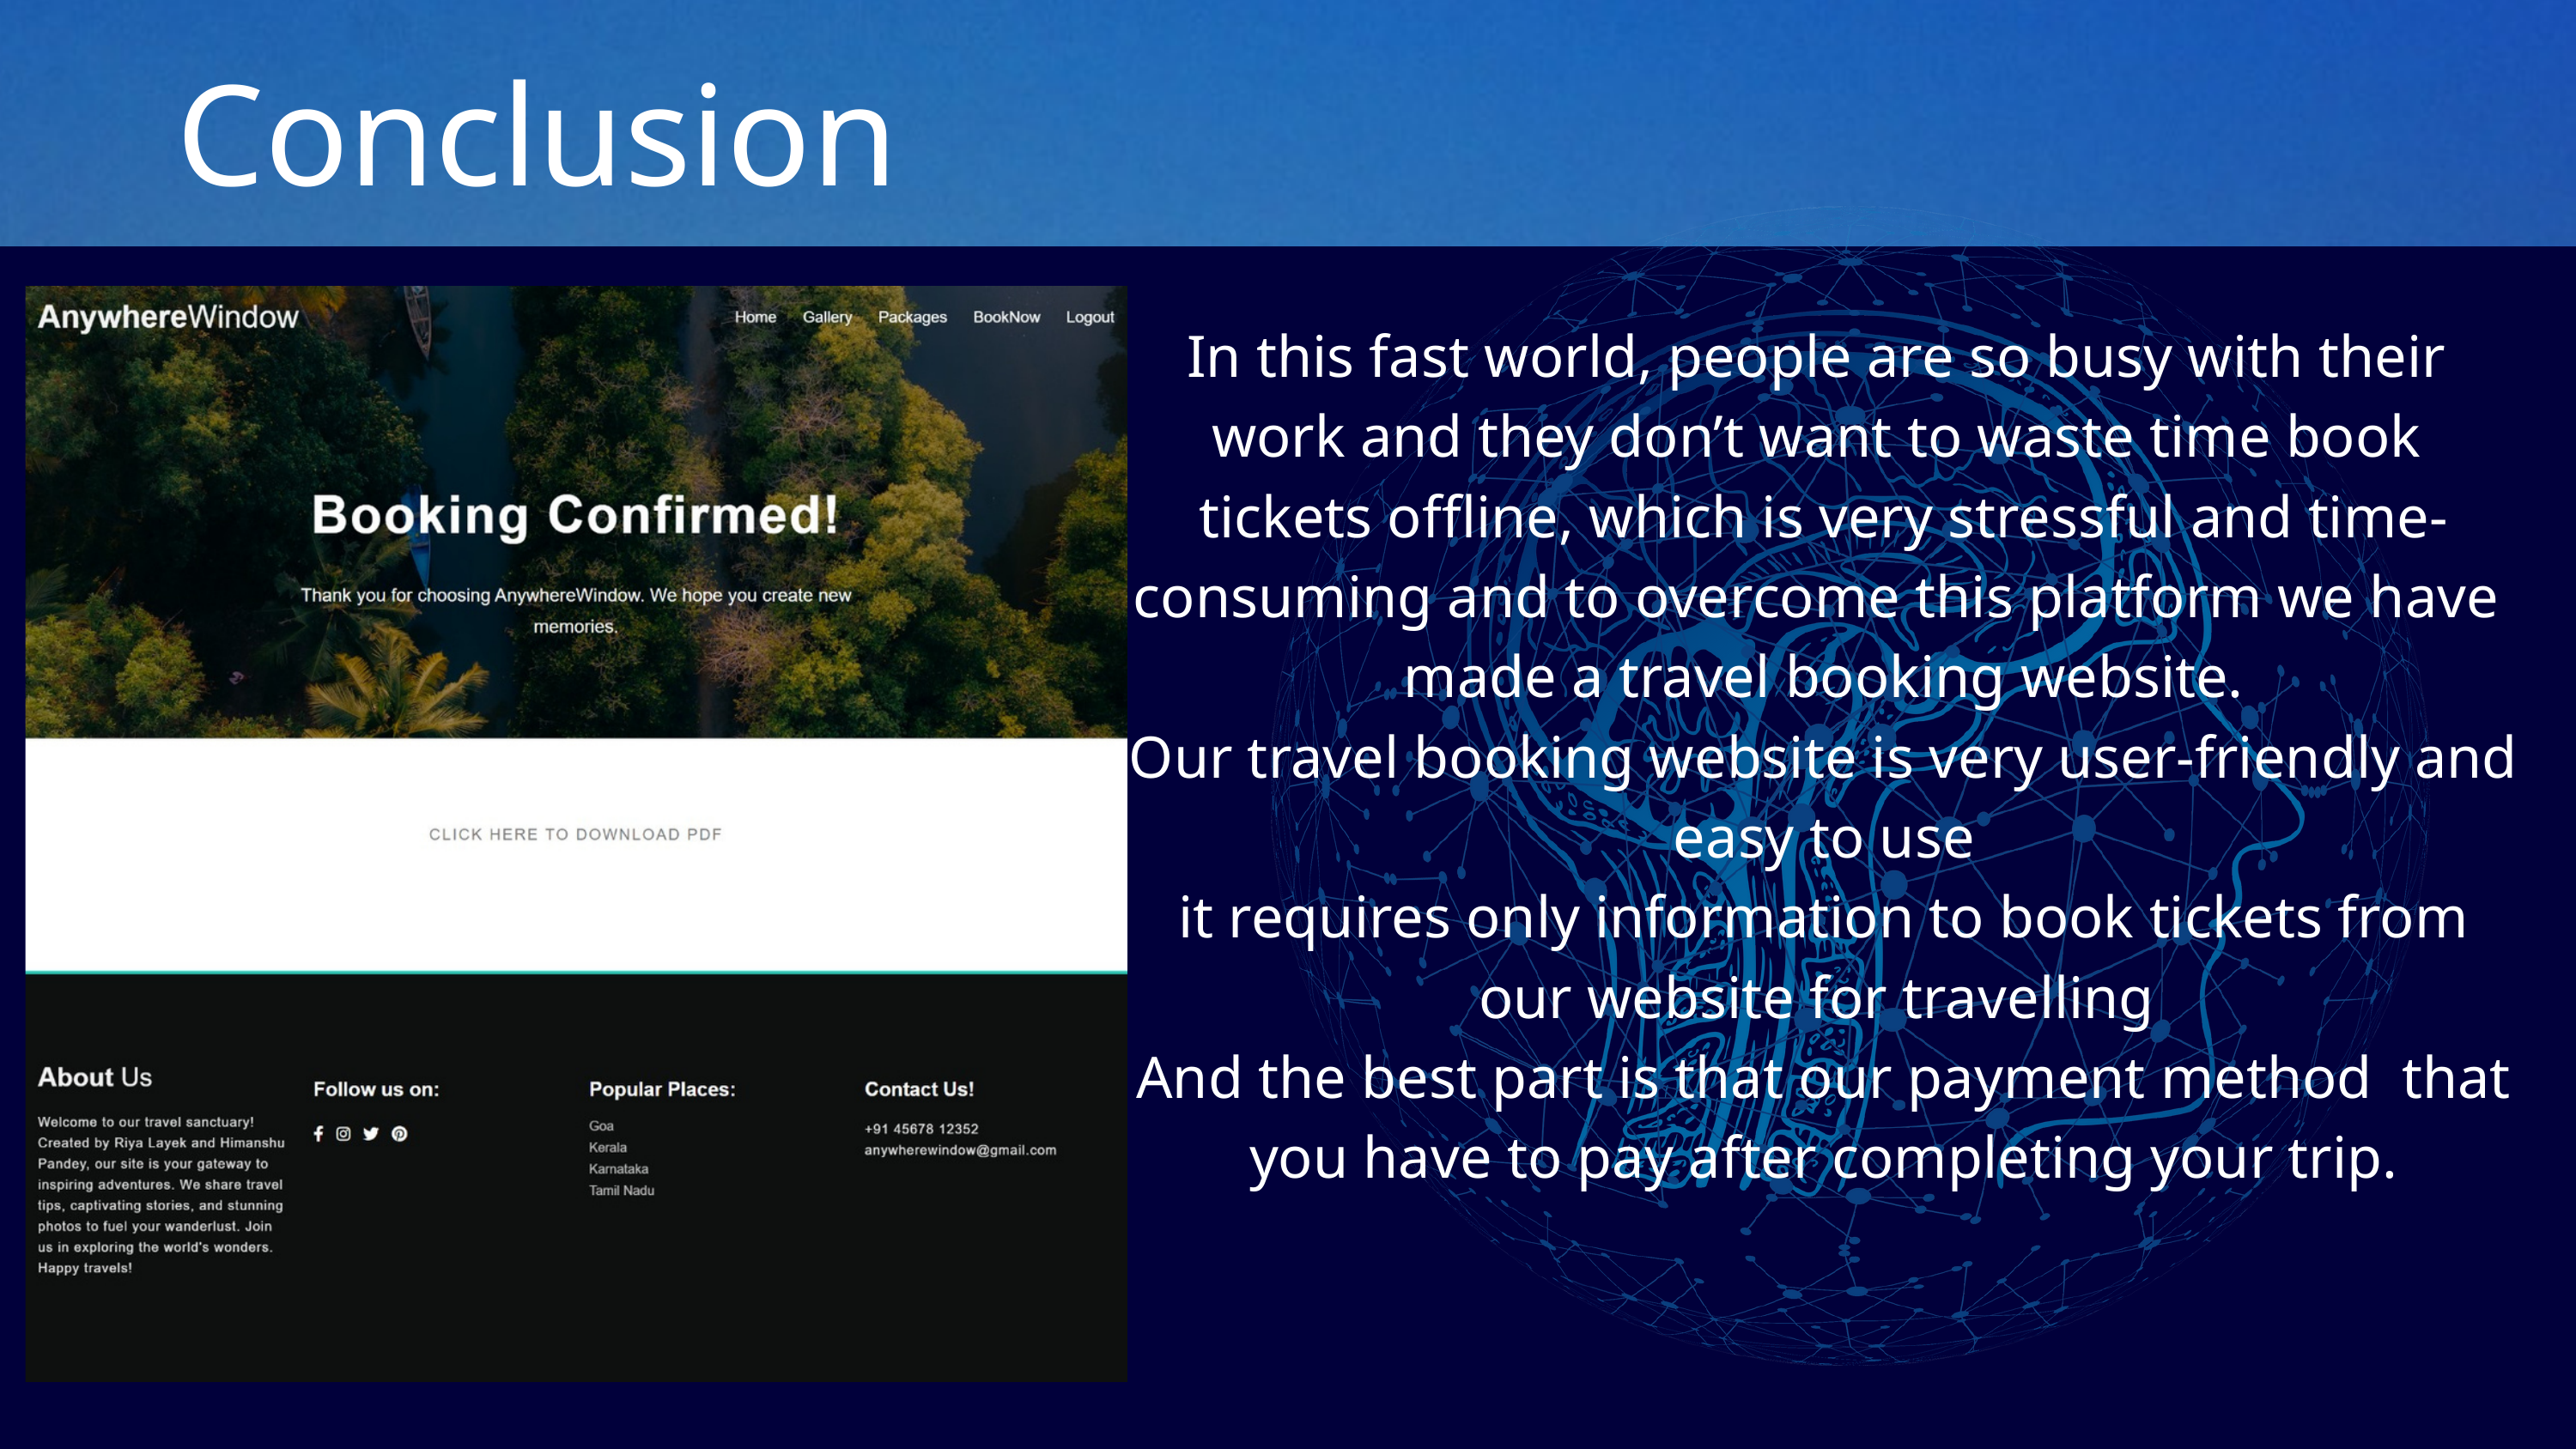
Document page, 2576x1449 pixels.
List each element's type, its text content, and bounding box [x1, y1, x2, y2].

text_box [25, 286, 1127, 1382]
text_box [0, 0, 2576, 246]
text_box [1270, 1190, 2430, 1366]
text_box [1270, 206, 2430, 308]
text_box Conclusion [70, 18, 1005, 214]
text_box In this fast world, people are so busy with their work and they don’t want to waste time book tickets offline, which is very stressful and time-consuming and to overcome this platform we have made a travel booking website. Our travel booking website is very user-friendly and easy to use it requires only information to book tickets from our website for travelling And the best part is that our payment method that you have to pay after completing your trip. [1127, 308, 2521, 1190]
